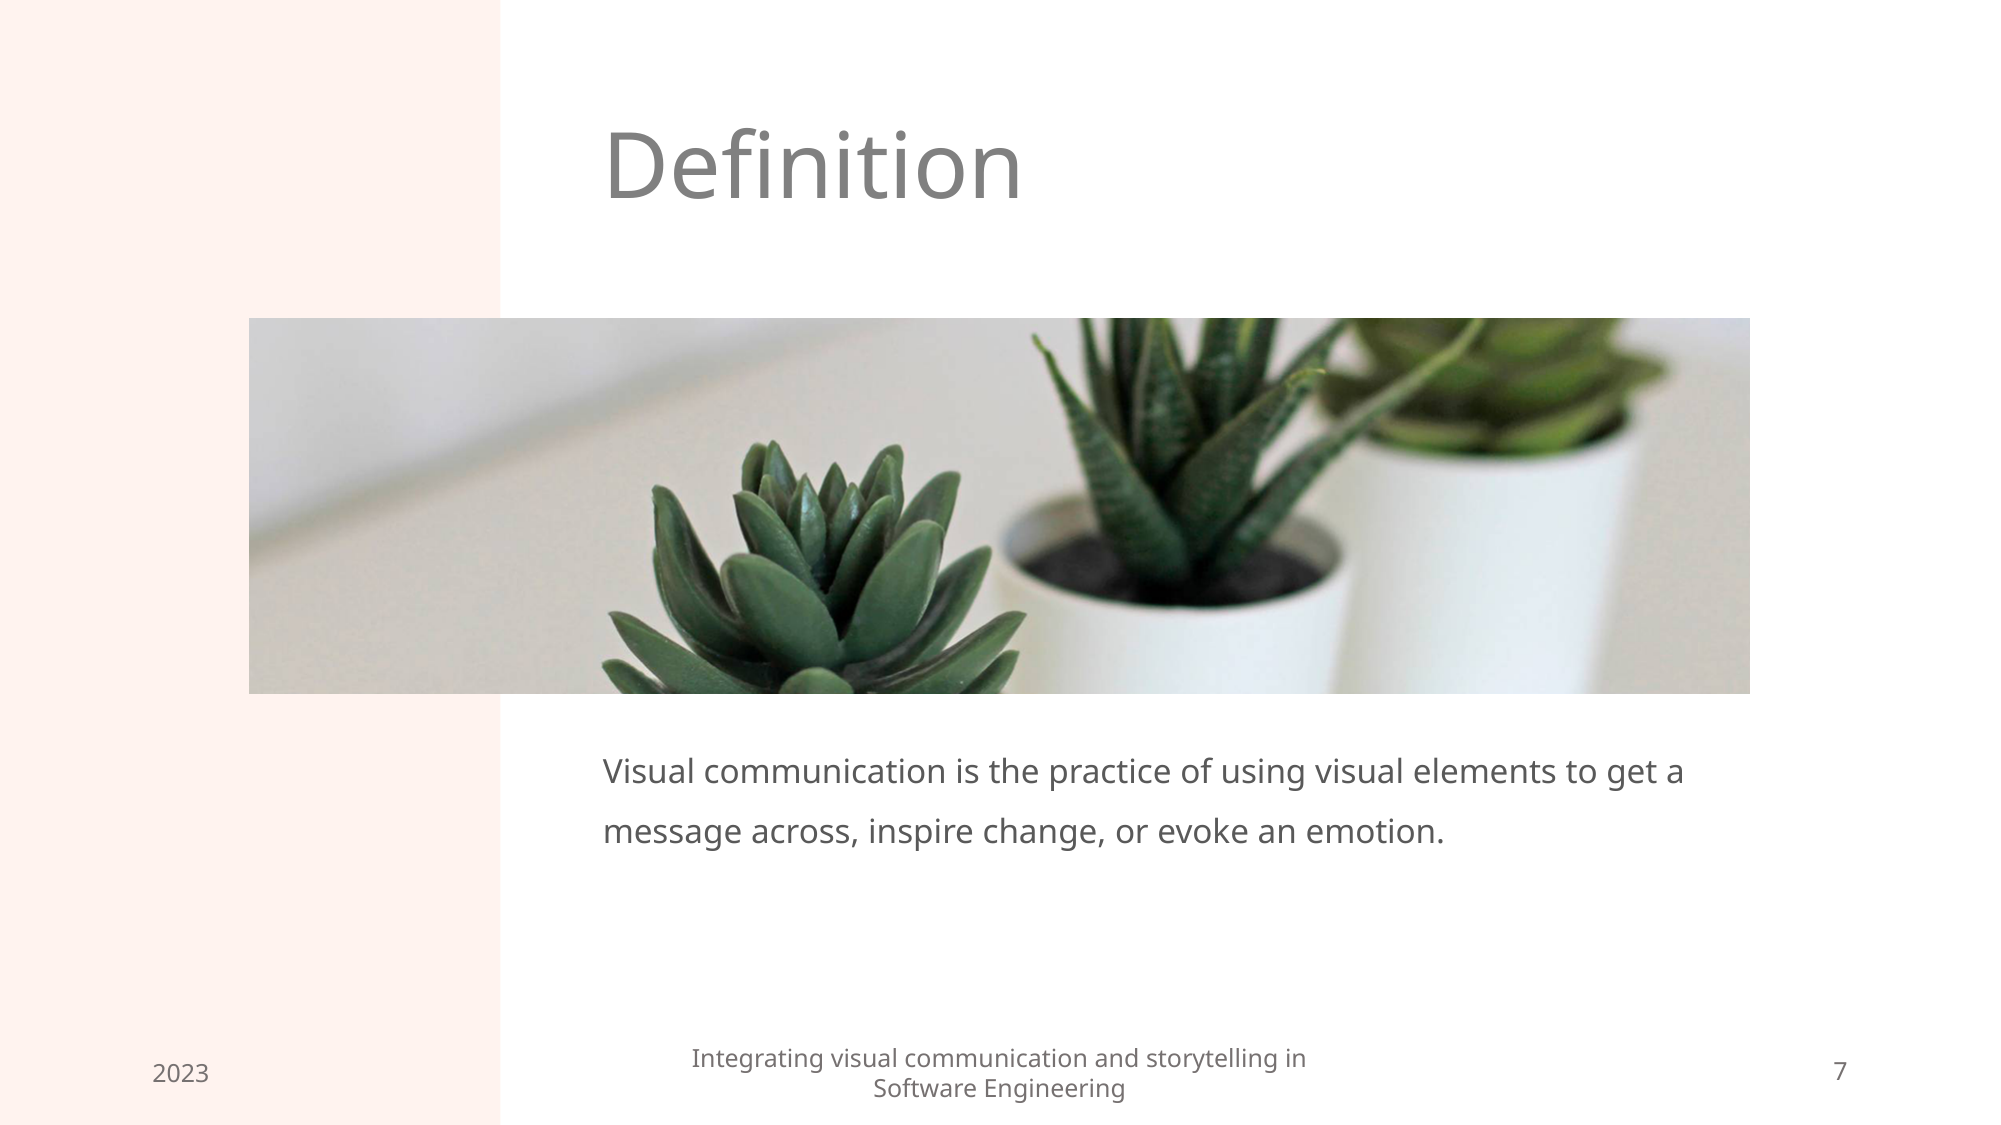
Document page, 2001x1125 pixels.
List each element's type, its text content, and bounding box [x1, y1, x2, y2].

list Visual communication is the practice of using visual elements to get a message across, inspire change, or evoke an emotion. [588, 723, 1784, 948]
slide_number 2023 [137, 1042, 588, 1103]
slide_number 7 [1412, 1042, 1863, 1103]
footer Integrating visual communication and storytelling in Software Engineering [662, 1042, 1338, 1103]
title Definition [587, 59, 1783, 278]
picture [249, 318, 1750, 694]
